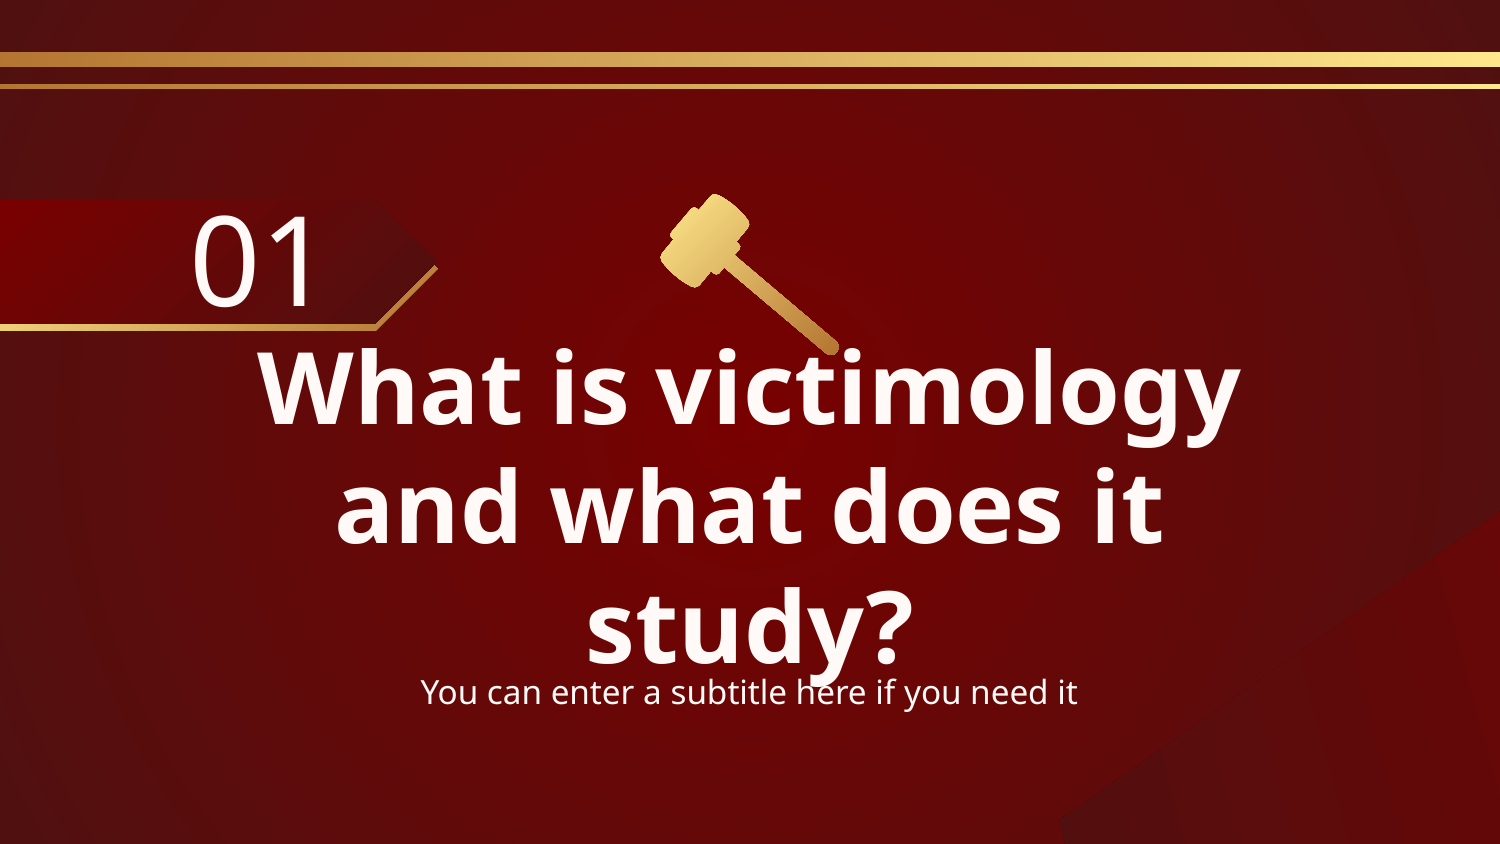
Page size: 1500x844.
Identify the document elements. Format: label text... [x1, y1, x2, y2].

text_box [1066, 52, 1070, 66]
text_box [0, 199, 438, 332]
subtitle You can enter a subtitle here if you need it [170, 649, 1330, 714]
title What is victimology and what does it study? [170, 385, 1330, 623]
text_box [660, 194, 839, 355]
